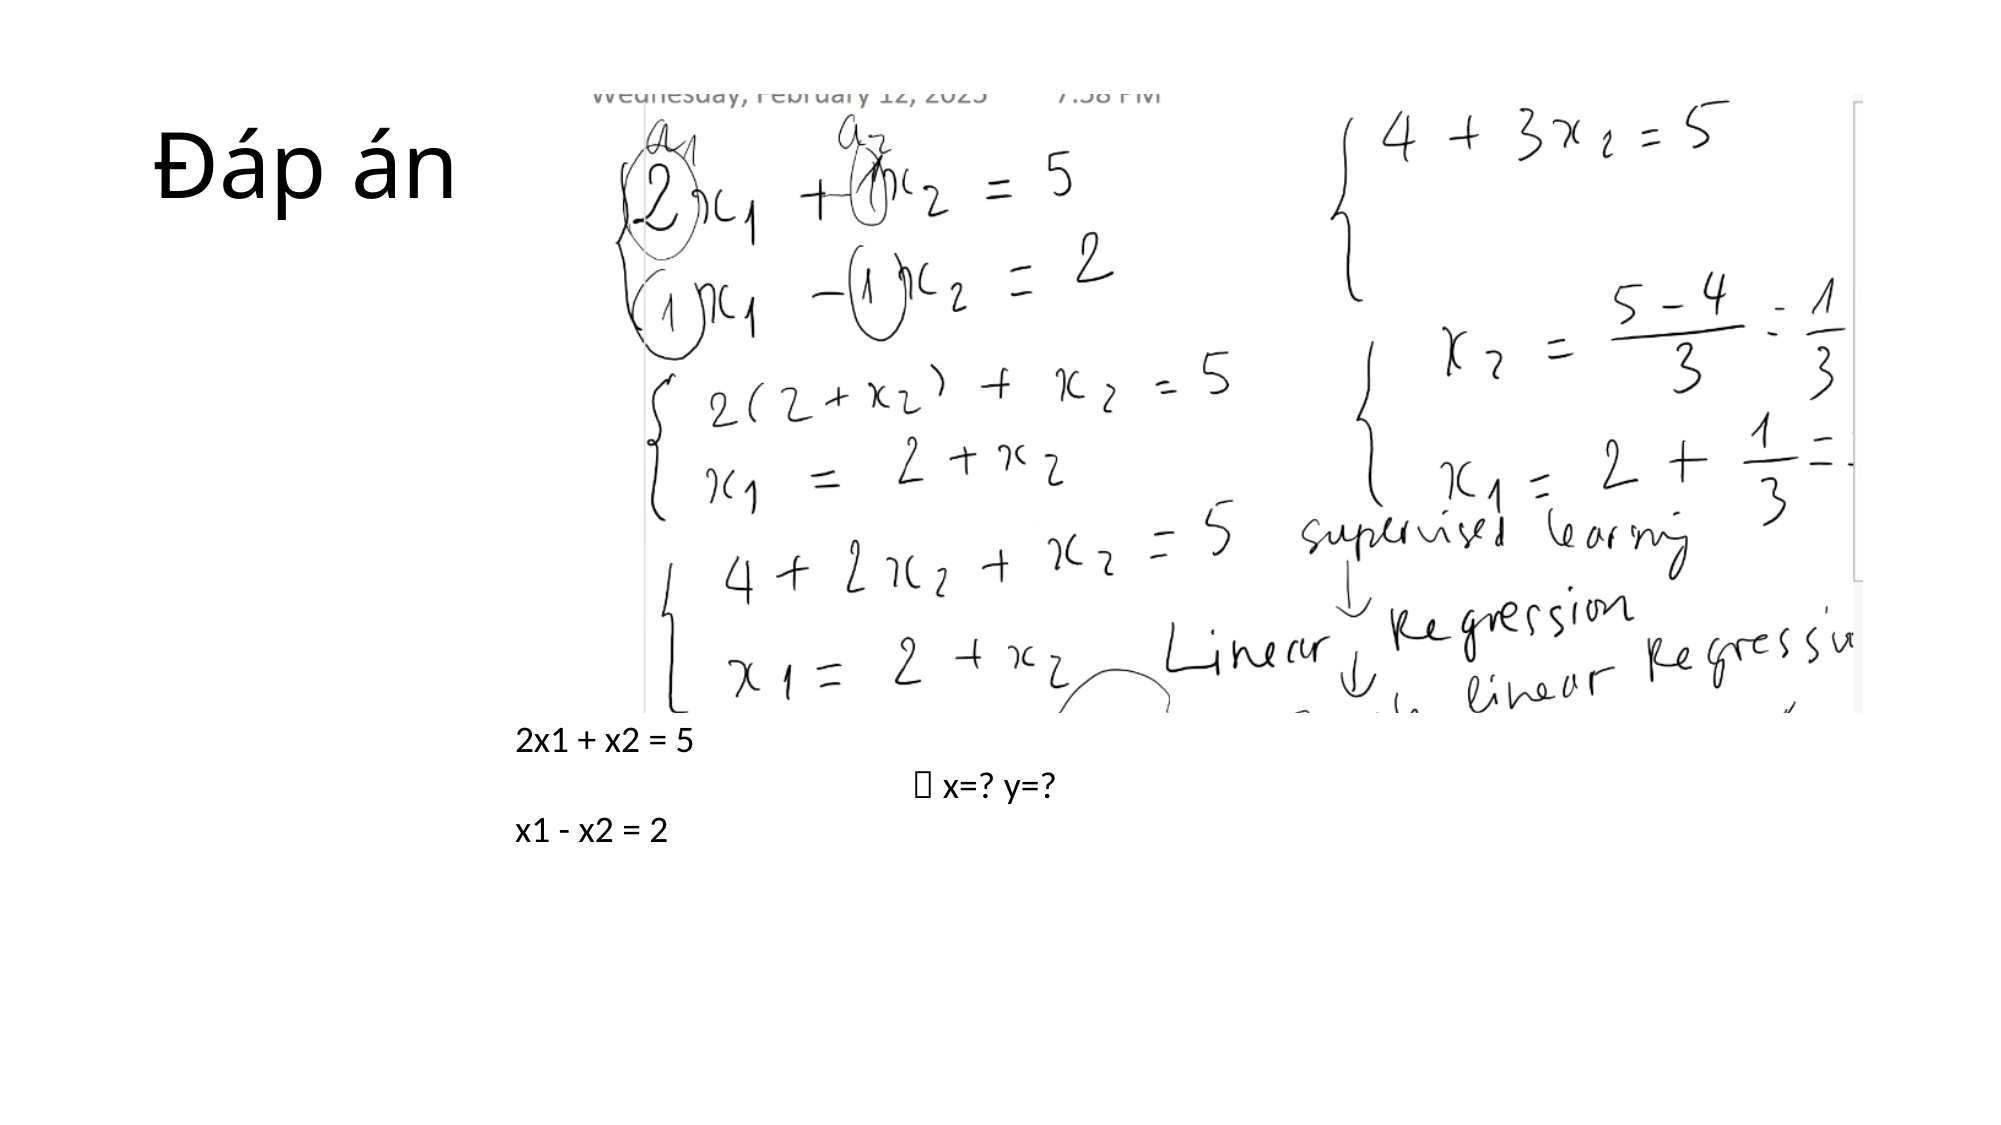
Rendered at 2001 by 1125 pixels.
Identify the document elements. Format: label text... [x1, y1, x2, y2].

text_box 2x1 + x2 = 5 x1 - x2 = 2 [500, 618, 820, 858]
text_box  x=? y=? [897, 753, 1073, 814]
picture [587, 94, 1863, 713]
title Đáp án [137, 59, 1863, 278]
